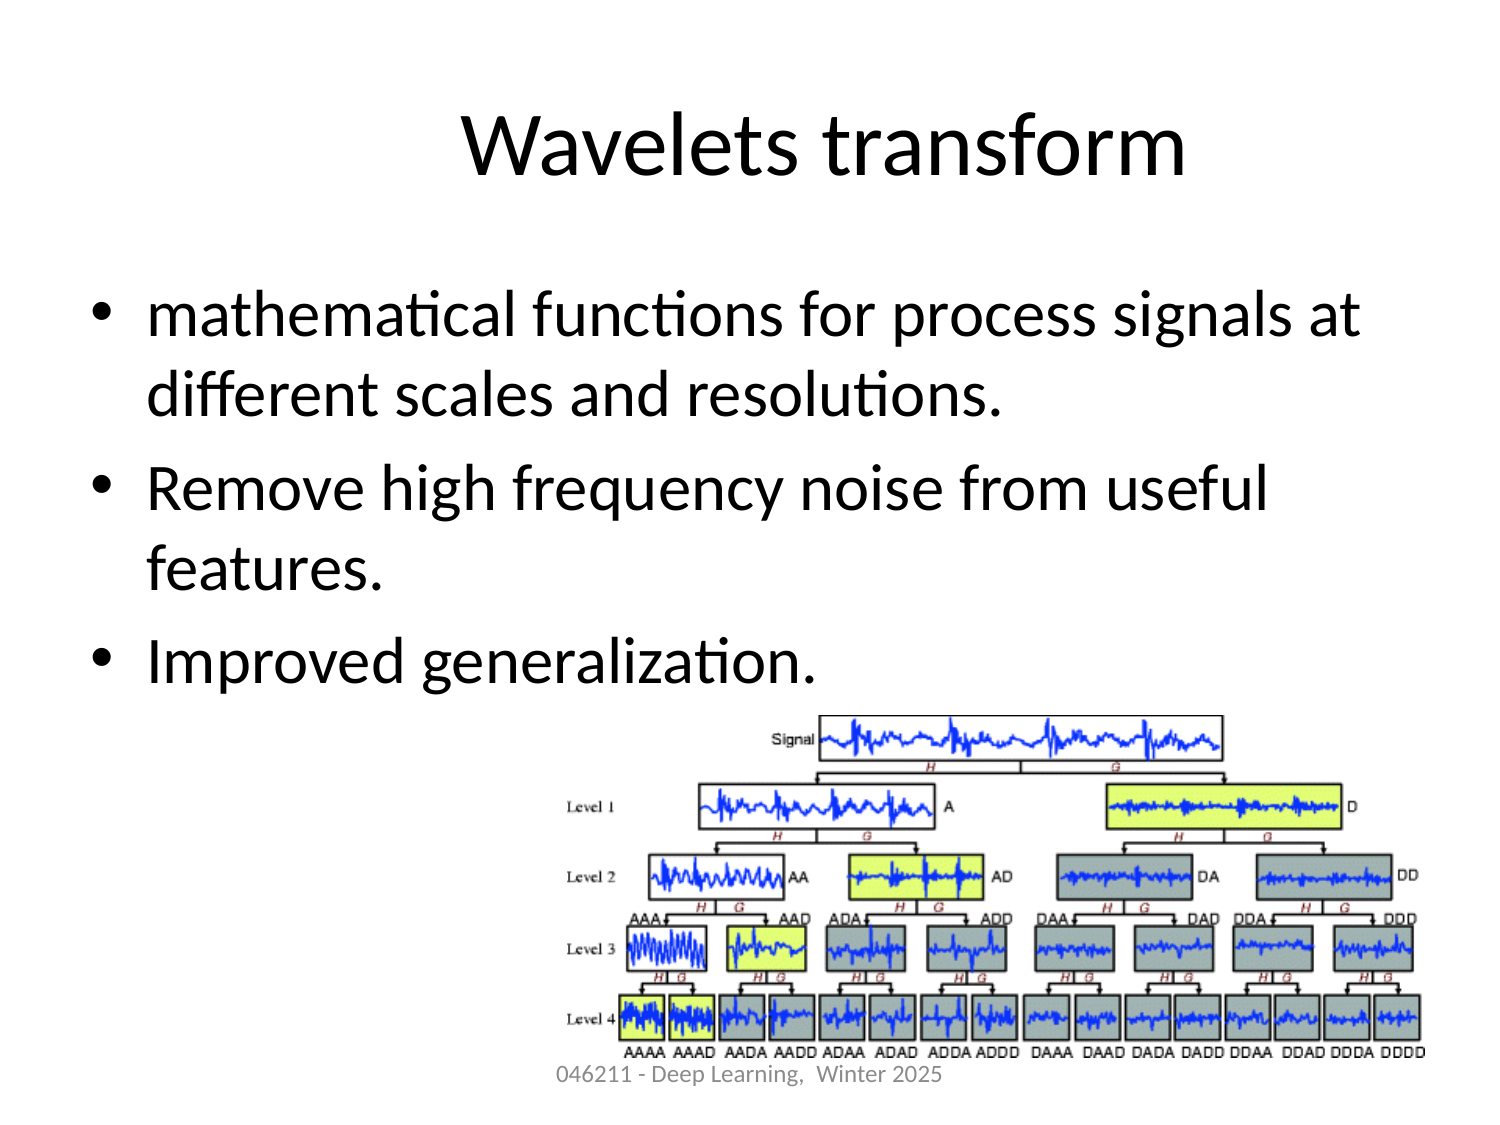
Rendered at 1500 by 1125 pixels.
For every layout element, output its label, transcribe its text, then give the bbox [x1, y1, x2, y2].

list mathematical functions for process signals at different scales and resolutions. Remove high frequency noise from useful features. Improved generalization. [75, 262, 1425, 1005]
footer 046211 - Deep Learning, Winter 2025 [512, 1042, 988, 1103]
title Wavelets transform [75, 45, 1425, 233]
picture [566, 715, 1426, 1059]
